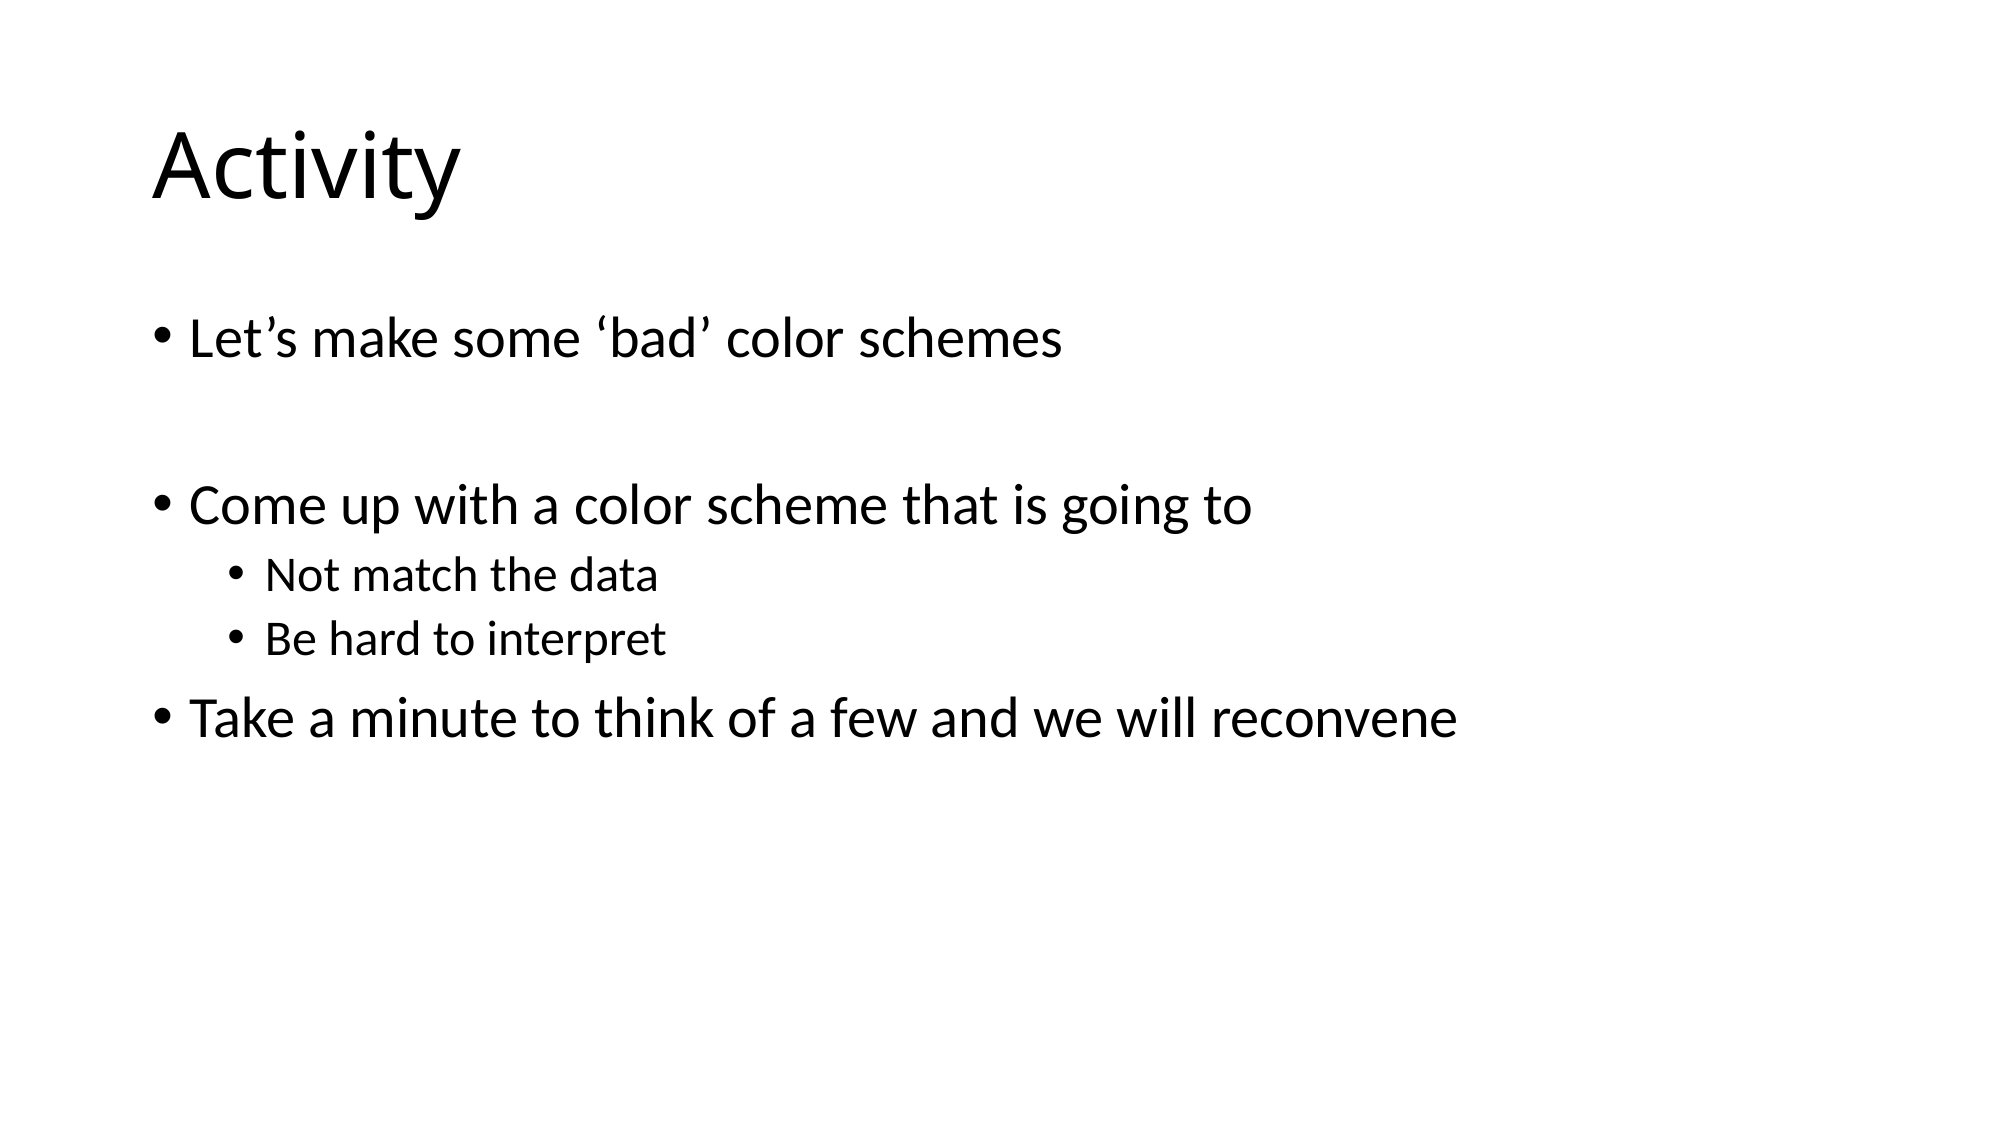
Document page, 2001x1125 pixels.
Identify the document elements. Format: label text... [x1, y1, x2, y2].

list Let’s make some ‘bad’ color schemes Come up with a color scheme that is going to Not match the data Be hard to interpret Take a minute to think of a few and we will reconvene [137, 299, 1863, 1014]
title Activity [137, 59, 1863, 278]
